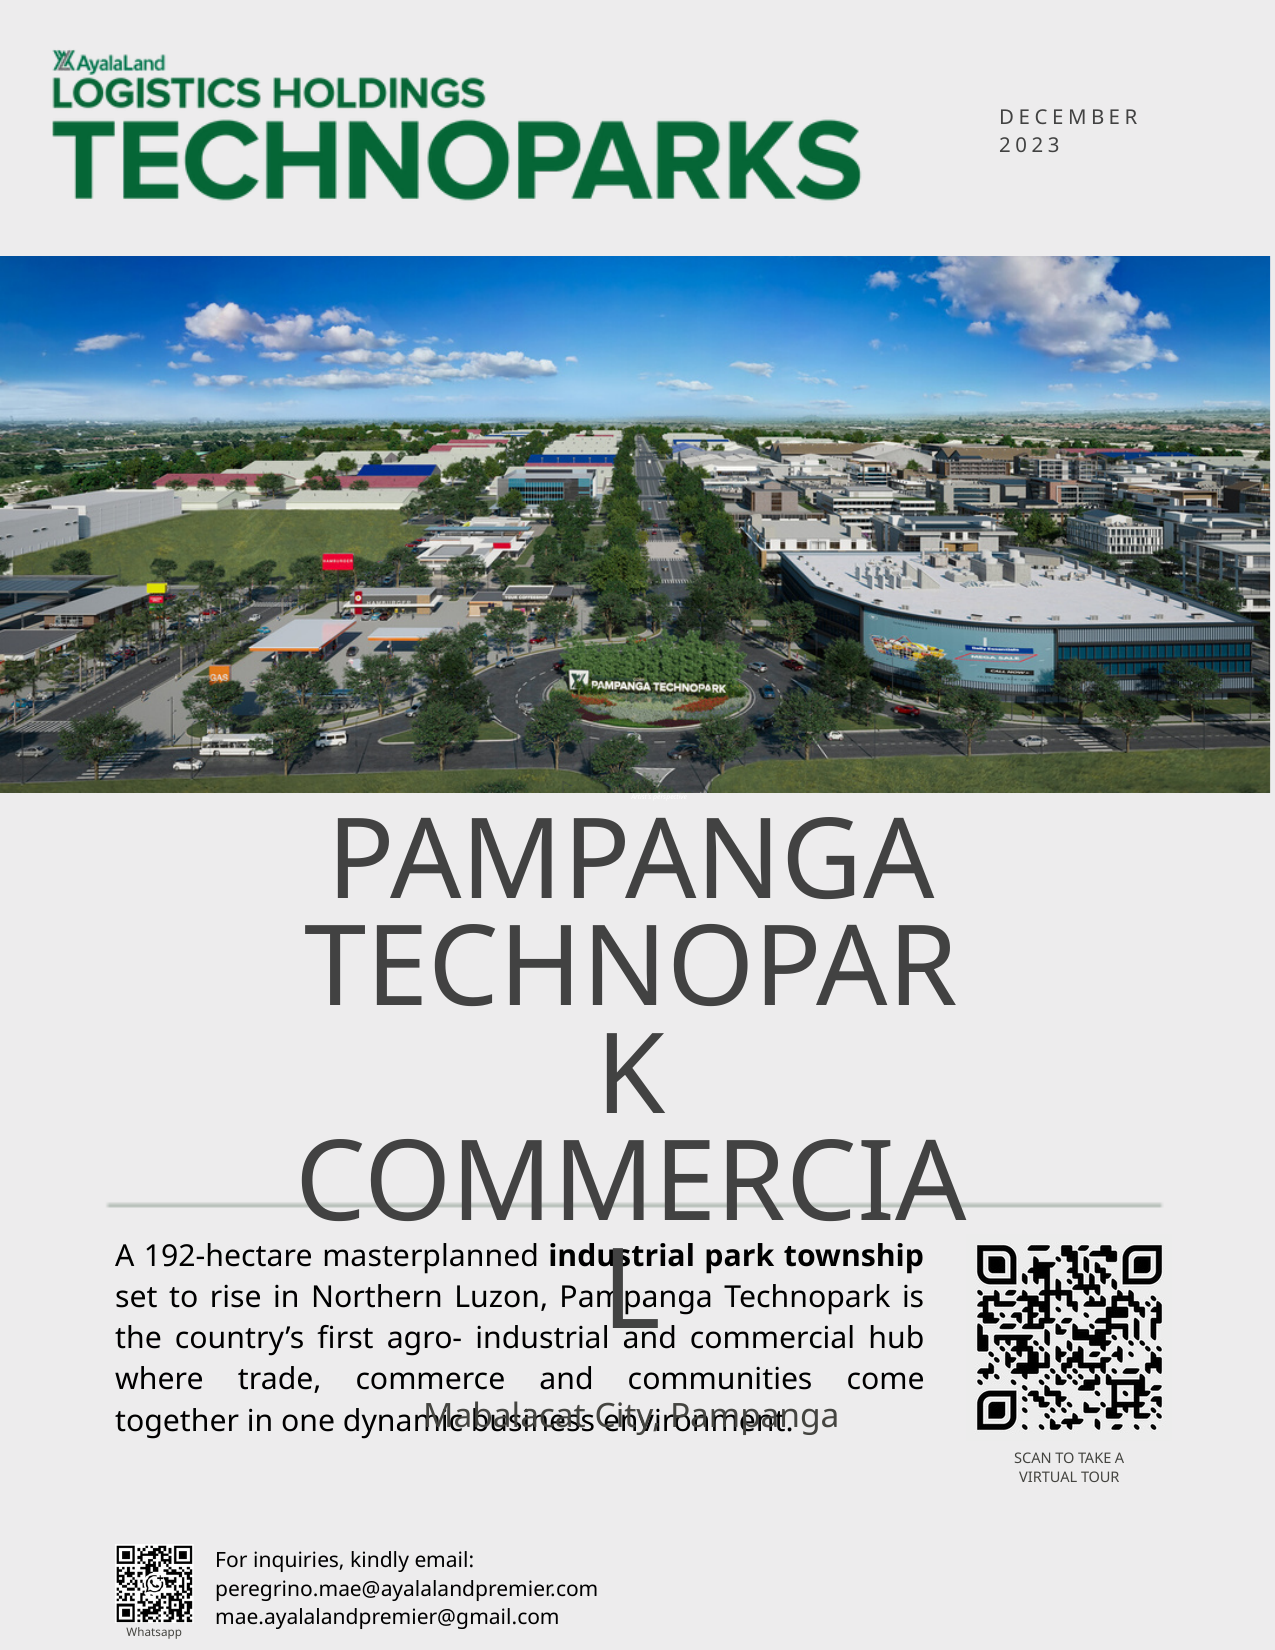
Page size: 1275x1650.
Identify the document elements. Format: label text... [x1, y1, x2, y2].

text_box A 192-hectare masterplanned industrial park township set to rise in Northern Luzon, Pampanga Technopark is the country’s first agro- industrial and commercial hub where trade, commerce and communities come together in one dynamic business environment. [115, 1231, 925, 1438]
text_box For inquiries, kindly email: peregrino.mae@ayalalandpremier.com mae.ayalalandpremier@gmail.com [215, 1543, 614, 1629]
text_box [0, 256, 1271, 793]
text_box [966, 1234, 1172, 1441]
text_box DECEMBER 2023 [999, 99, 1210, 157]
text_box Whatsapp [106, 1622, 203, 1639]
text_box Artist's perspective [631, 791, 697, 801]
text_box [115, 1544, 194, 1622]
text_box PAMPANGA TECHNOPARK COMMERCIAL Mabalacat City, Pampanga [279, 813, 983, 1435]
text_box SCAN TO TAKE A VIRTUAL TOUR [1008, 1446, 1130, 1486]
text_box [40, 39, 873, 212]
text_box [0, 0, 1275, 1650]
